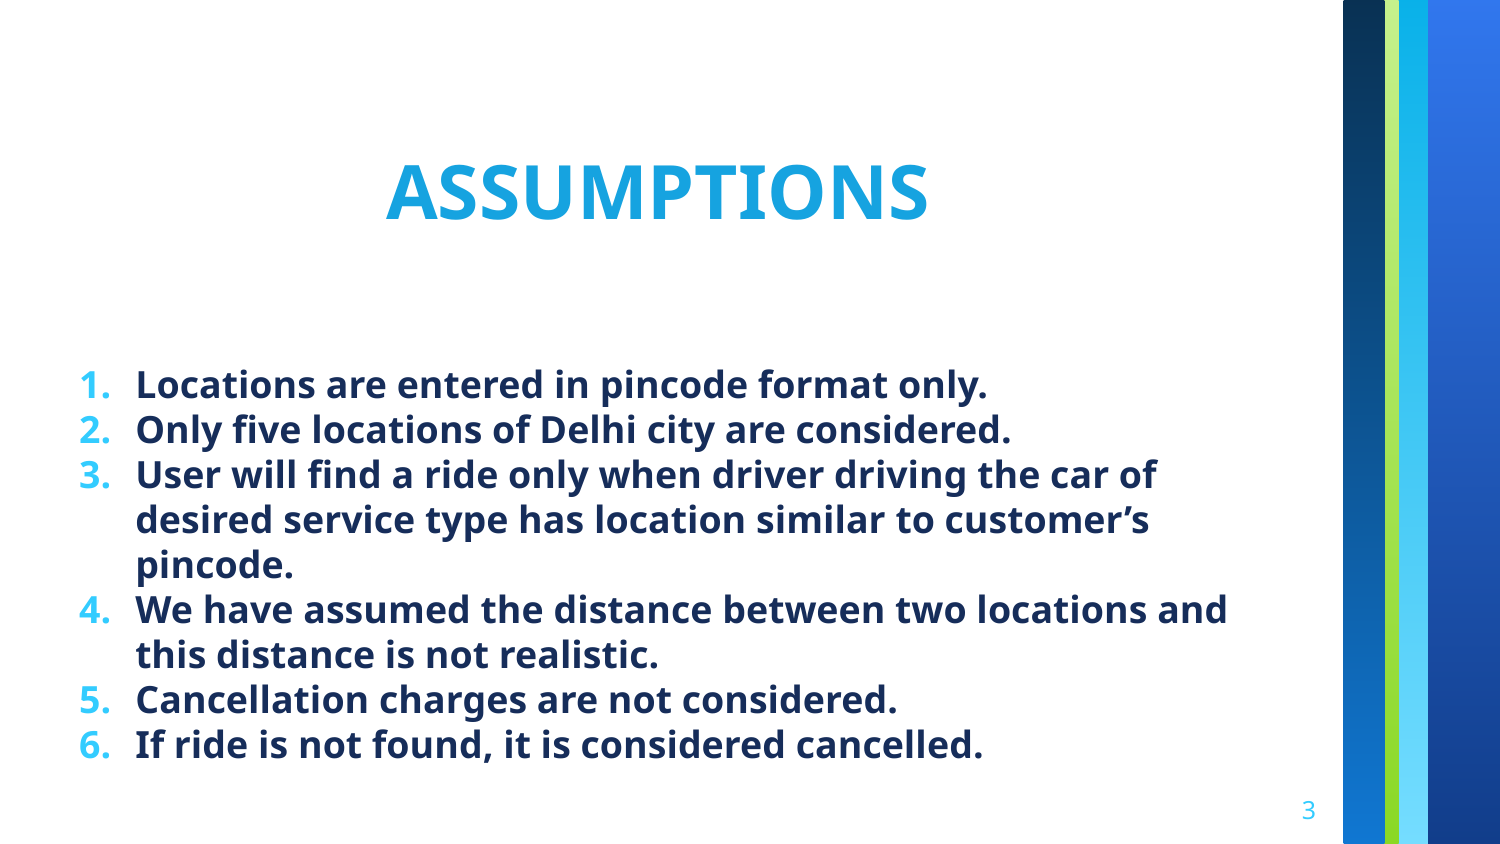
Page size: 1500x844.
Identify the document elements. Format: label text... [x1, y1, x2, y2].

list Locations are entered in pincode format only. Only five locations of Delhi city are considered. User will find a ride only when driver driving the car of desired service type has location similar to customer’s pincode. We have assumed the distance between two locations and this distance is not realistic. Cancellation charges are not considered. If ride is not found, it is considered cancelled. [45, 345, 1283, 752]
slide_number ‹#› [1241, 779, 1332, 844]
title ASSUMPTIONS [195, 129, 1085, 250]
